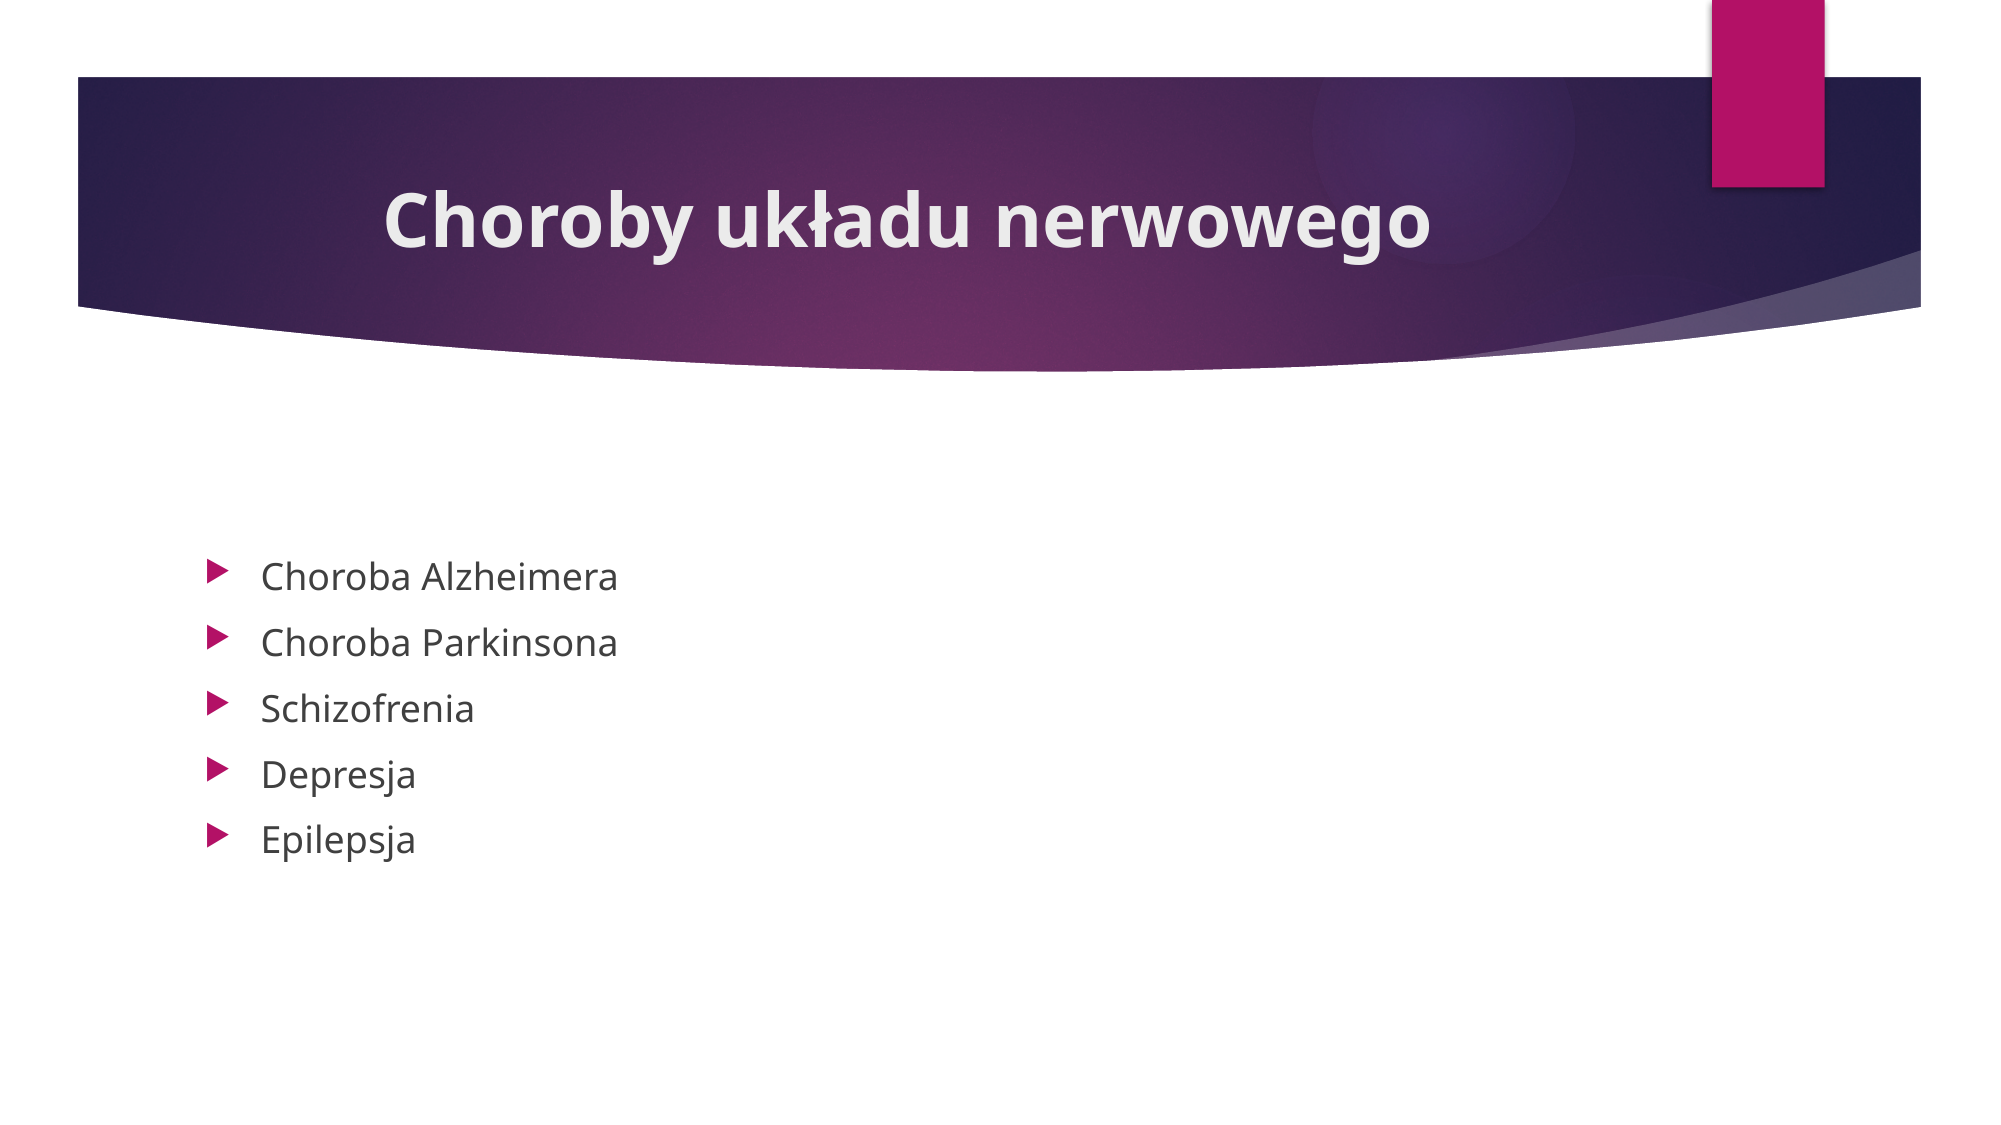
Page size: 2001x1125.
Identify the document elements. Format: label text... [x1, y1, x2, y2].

title Choroby układu nerwowego [189, 159, 1627, 276]
list Choroba Alzheimera Choroba Parkinsona Schizofrenia Depresja Epilepsja [189, 427, 1638, 988]
